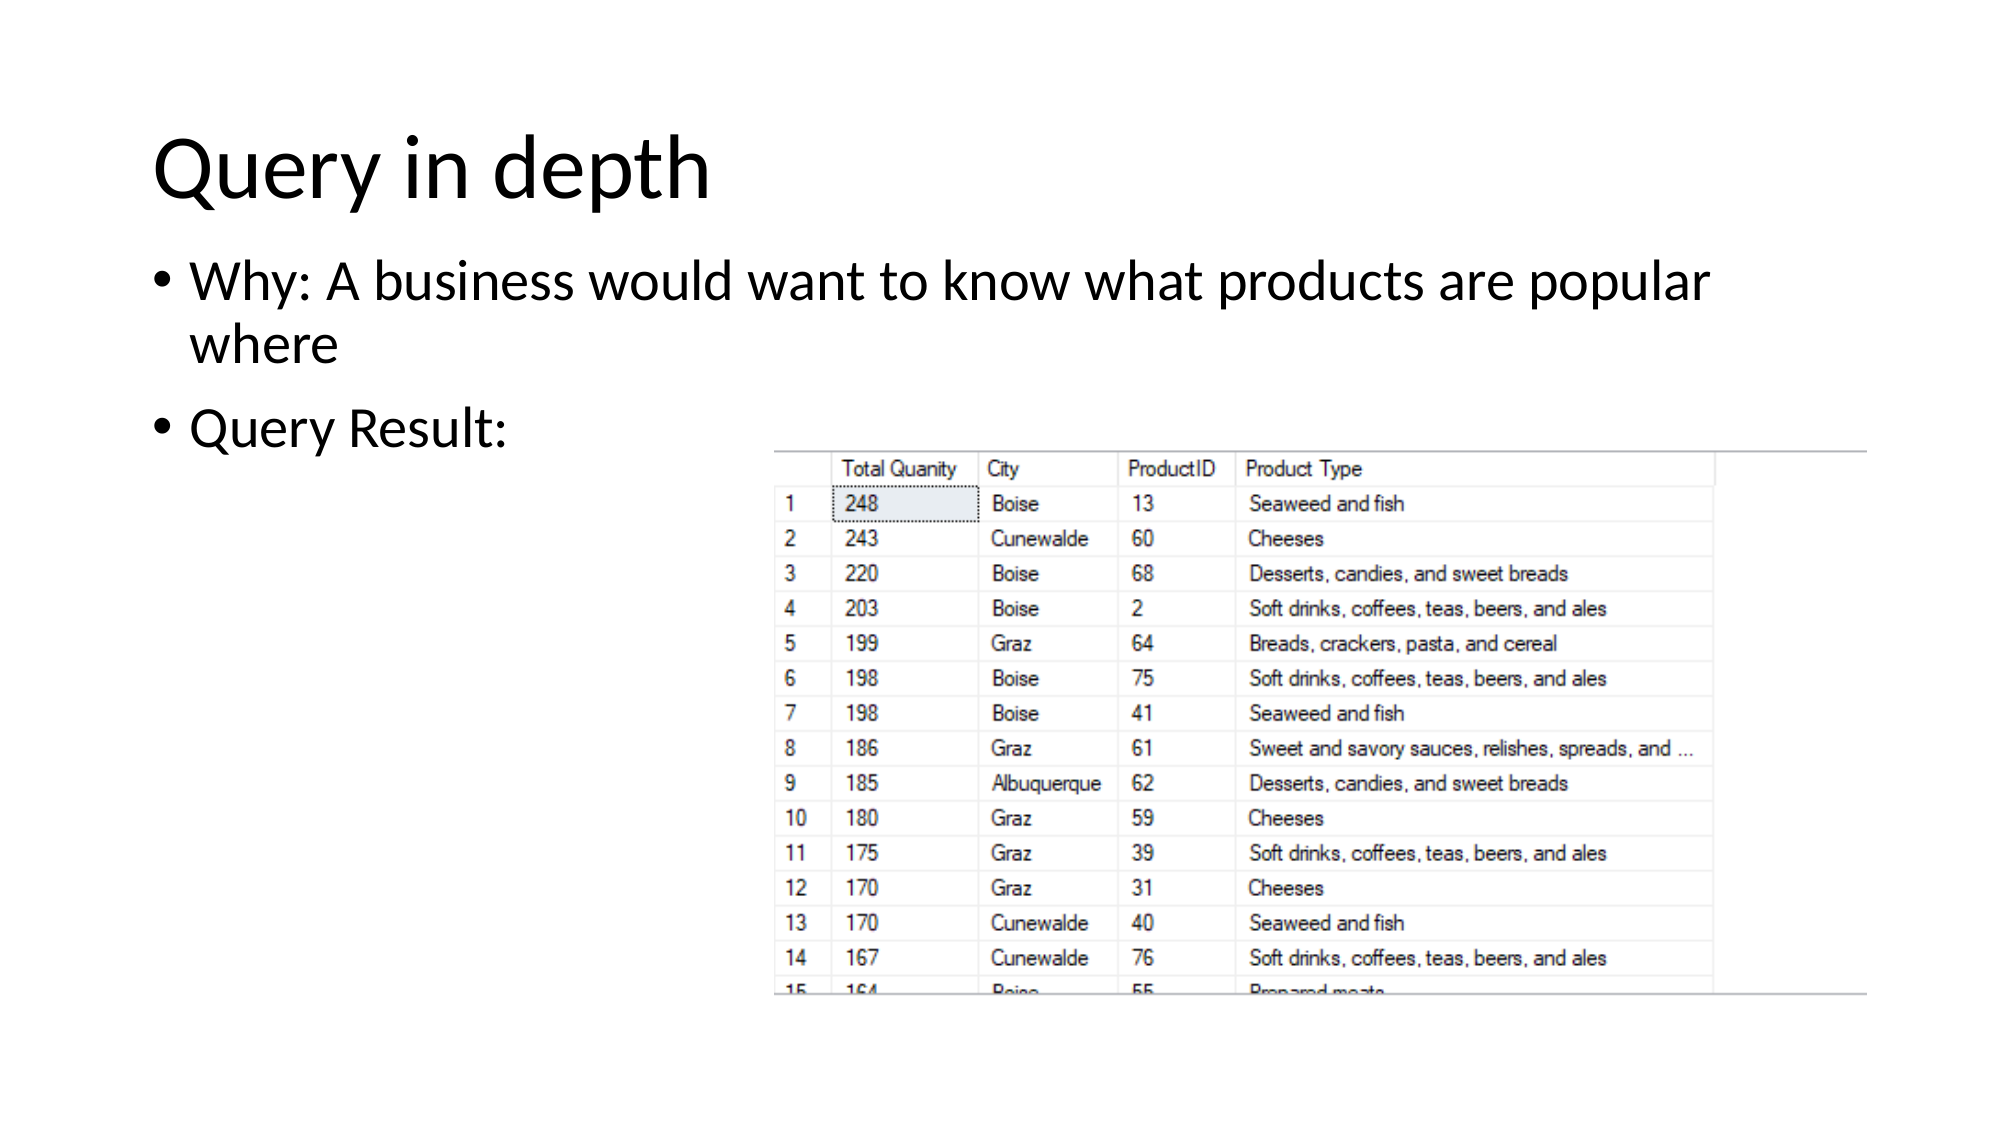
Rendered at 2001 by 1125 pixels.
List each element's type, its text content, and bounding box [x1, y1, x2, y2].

list Why: A business would want to know what products are popular where Query Result: [137, 242, 1863, 1014]
title Query in depth [137, 59, 1863, 242]
picture [774, 449, 1867, 999]
